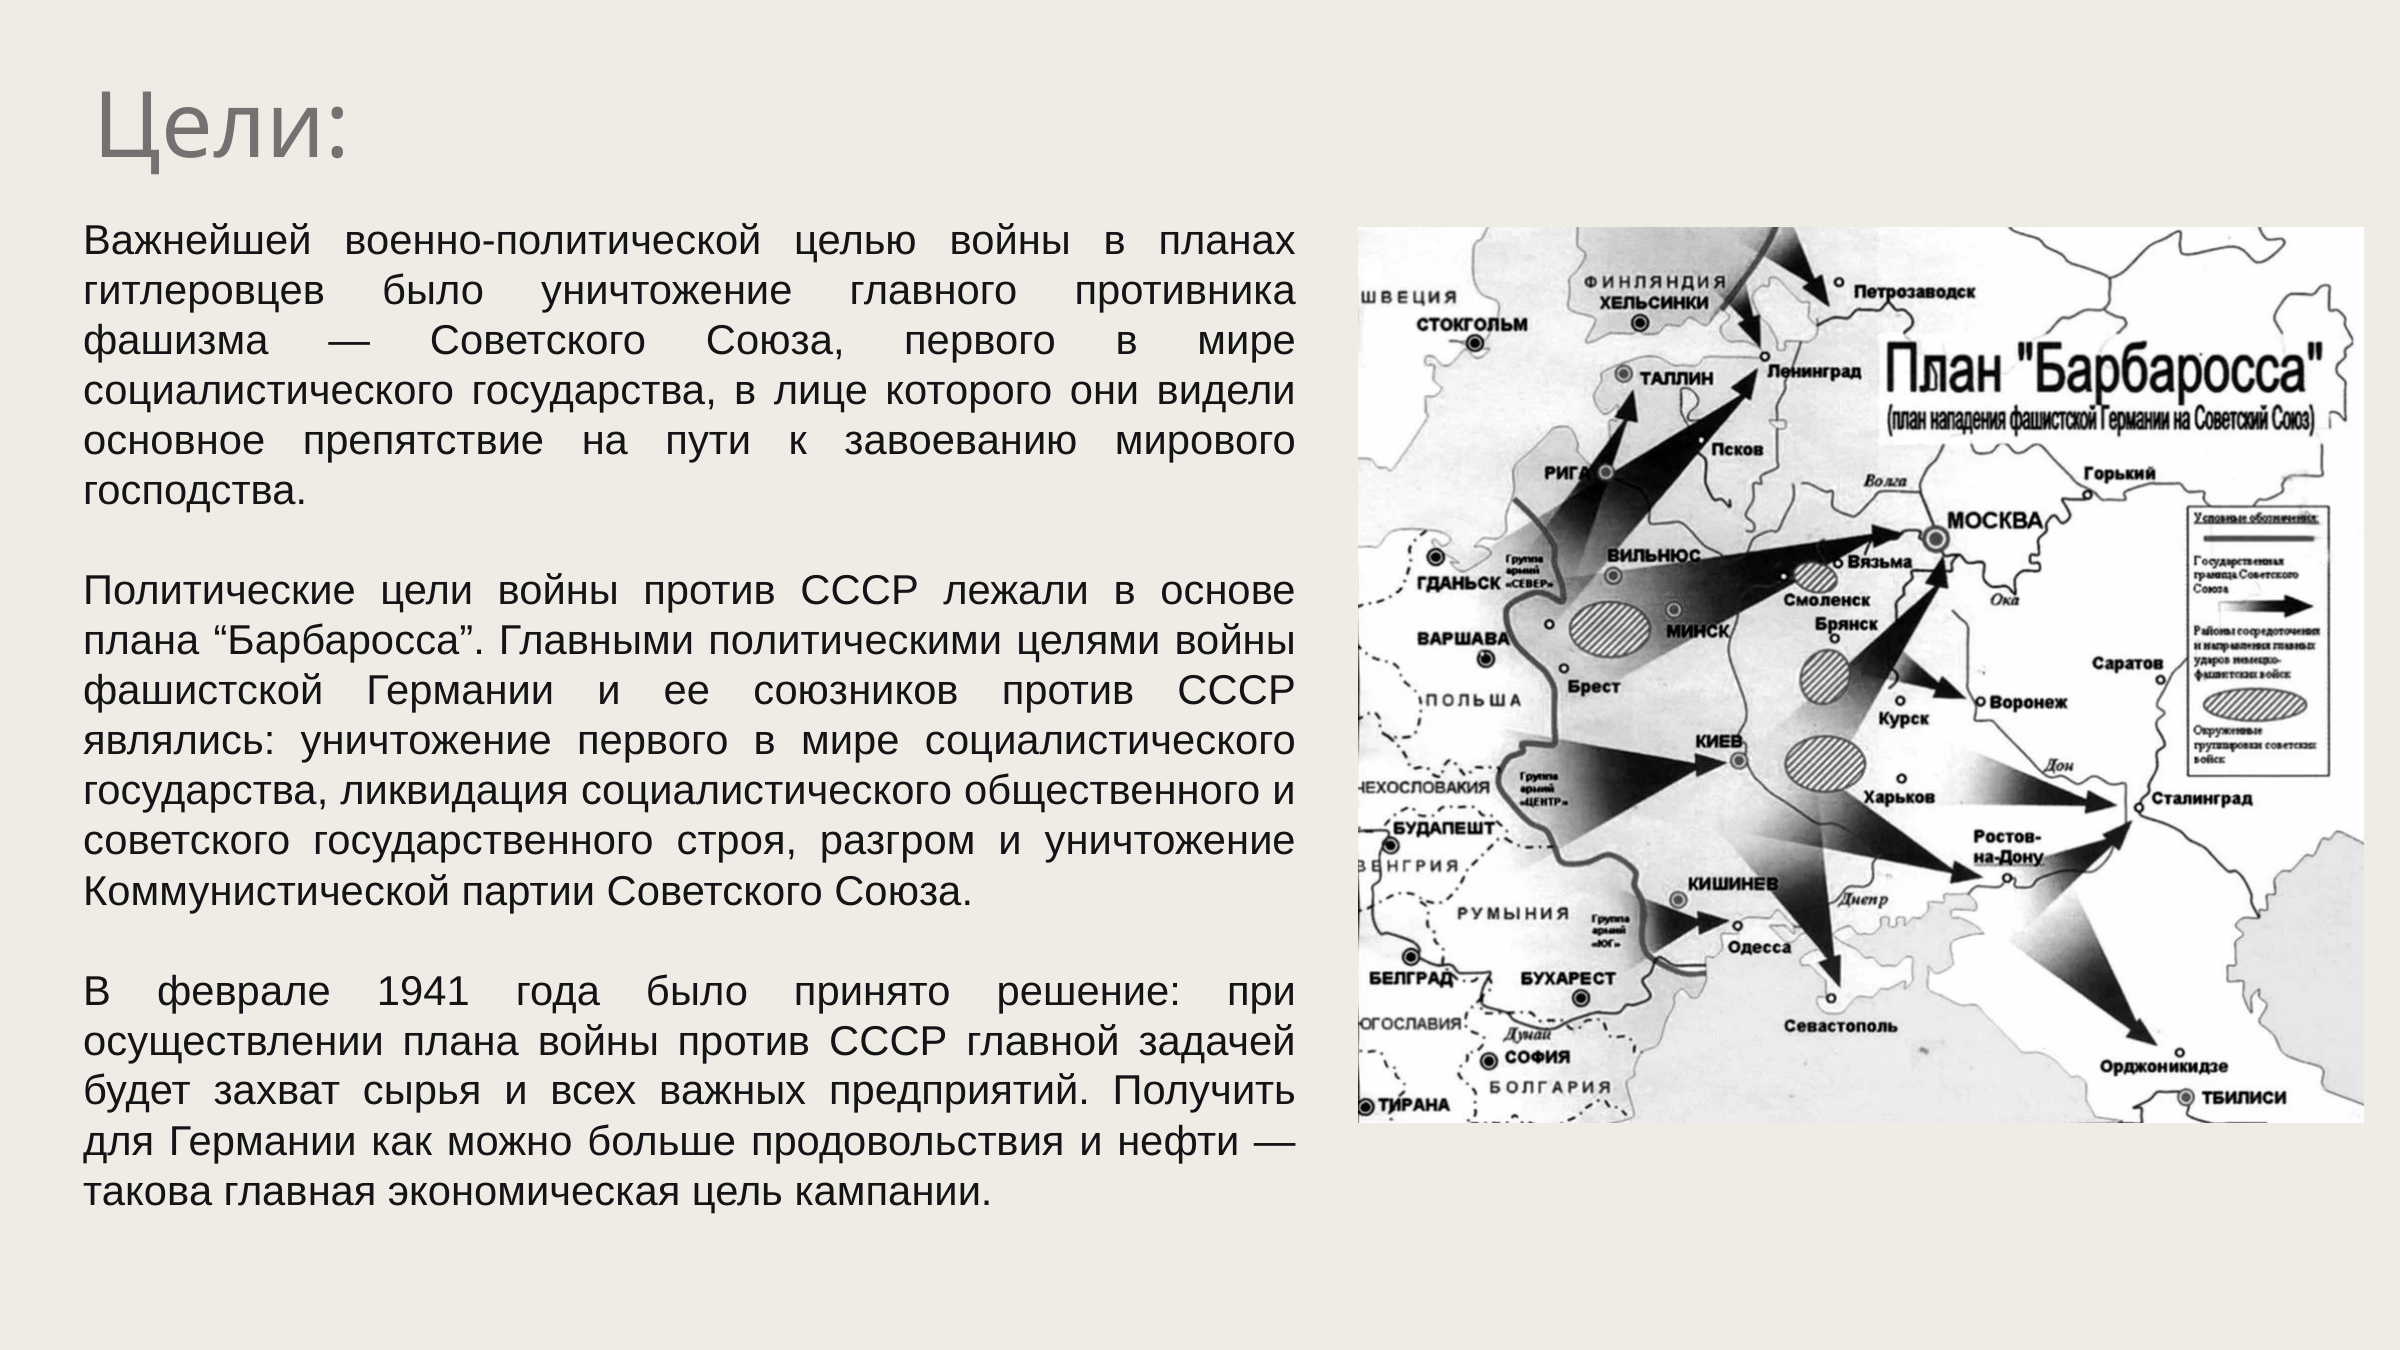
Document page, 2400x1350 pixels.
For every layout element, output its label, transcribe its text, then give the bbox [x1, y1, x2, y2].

text_box Важнейшей военно-политической целью войны в планах гитлеровцев было уничтожение главного противника фашизма — Советского Союза, первого в мире социалистического государства, в лице которого они видели основное препятствие на пути к завоеванию мирового господства. Политические цели войны против СССР лежали в основе плана “Барбаросса”. Главными политическими целями войны фашистской Германии и ее союзников против СССР являлись: уничтожение первого в мире социалистического государства, ликвидация социалистического общественного и советского государственного строя, разгром и уничтожение Коммунистической партии Советского Союза. В феврале 1941 года было принято решение: при осуществлении плана войны против СССР главной задачей будет захват сырья и всех важных предприятий. Получить для Германии как можно больше продовольствия и нефти — такова главная экономическая цель кампании. [68, 205, 1311, 1311]
picture [1358, 227, 2364, 1123]
text_box Цели: [79, 58, 582, 184]
